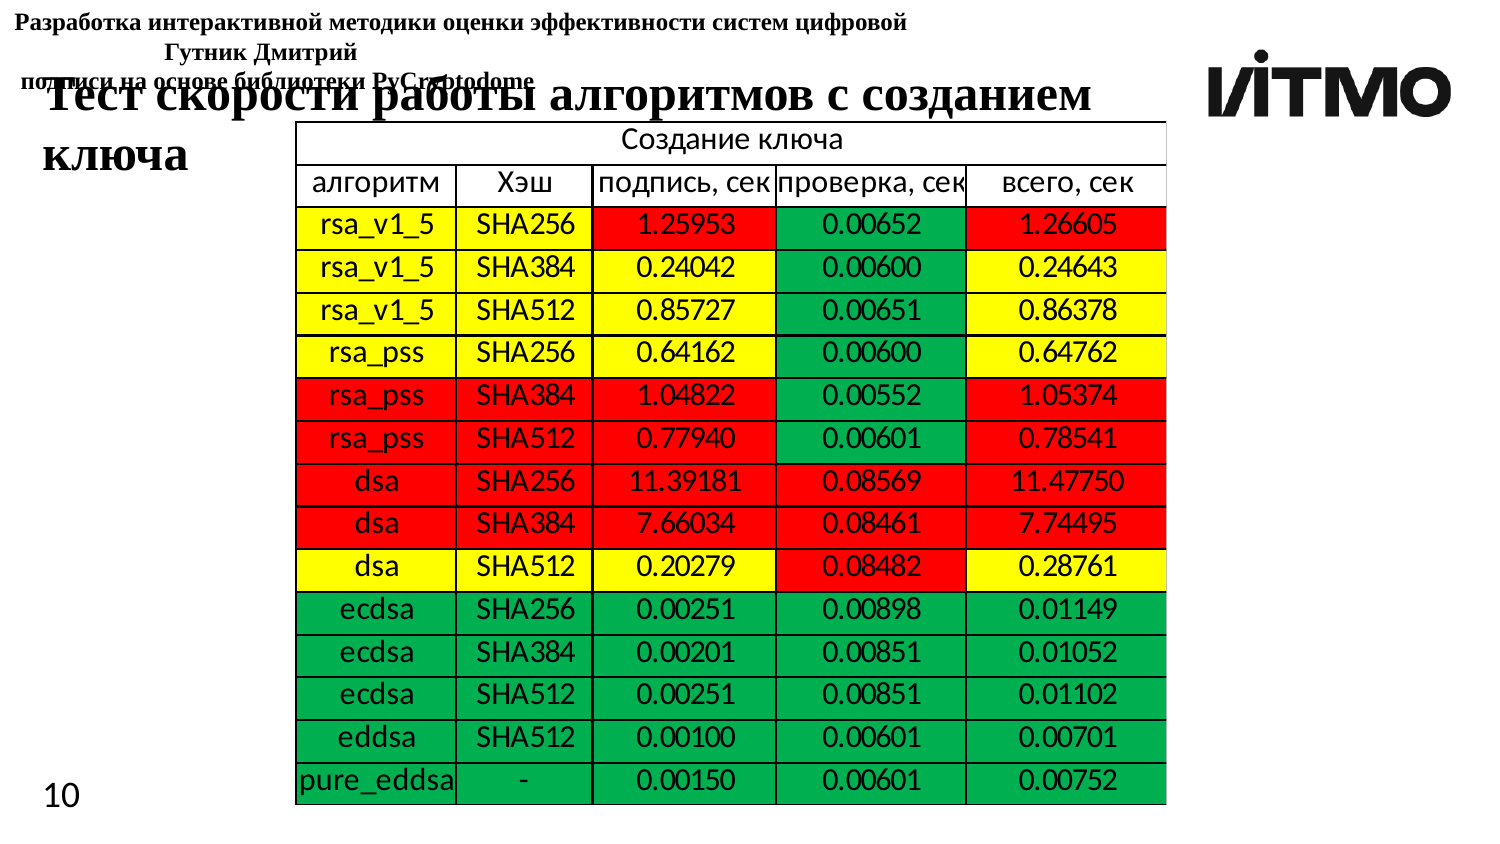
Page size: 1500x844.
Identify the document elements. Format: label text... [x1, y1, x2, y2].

title Тест скорости работы алгоритмов с созданием ключа [27, 103, 1206, 165]
picture [0, 103, 1500, 844]
text_box Разработка интерактивной методики оценки эффективности систем цифровой Гутник Дмитрий подписи на основе библиотеки PyCryptodome [0, 0, 1500, 103]
text_box 10 [27, 762, 109, 823]
